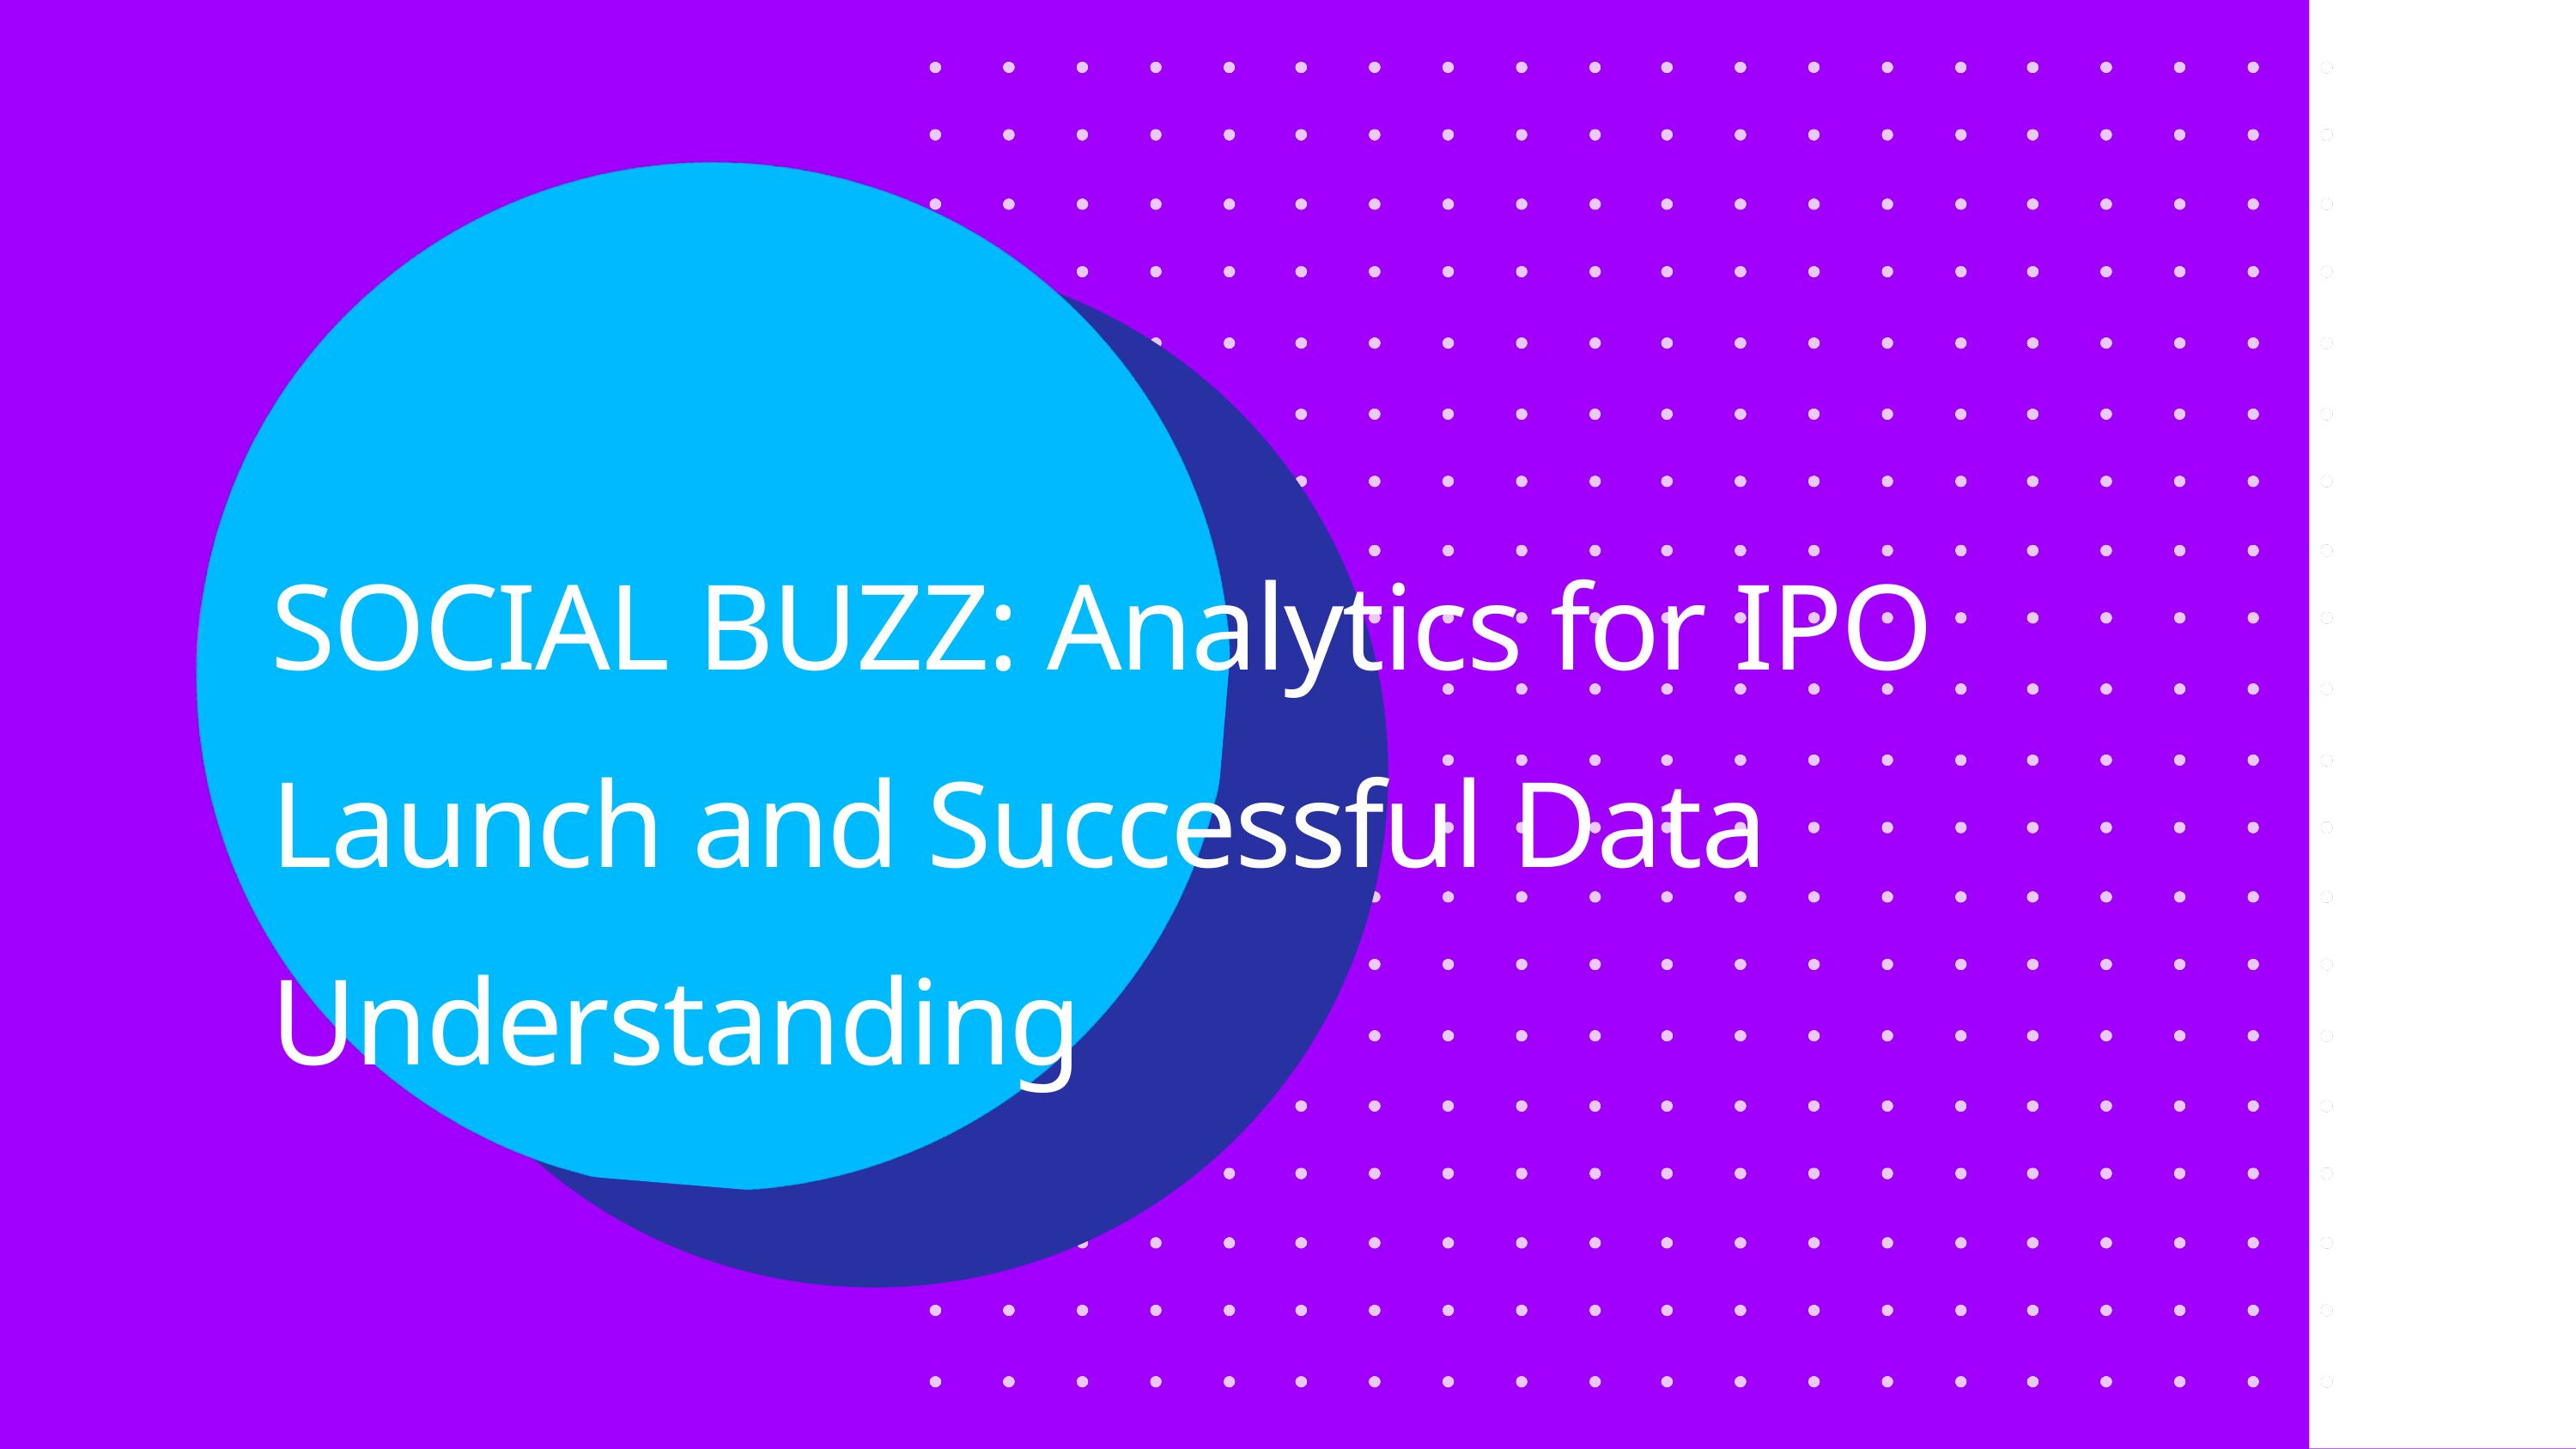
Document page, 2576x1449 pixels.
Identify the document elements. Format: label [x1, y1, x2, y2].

text_box [921, 57, 2337, 1392]
text_box [155, 115, 1388, 1288]
text_box [2309, 0, 2576, 1449]
